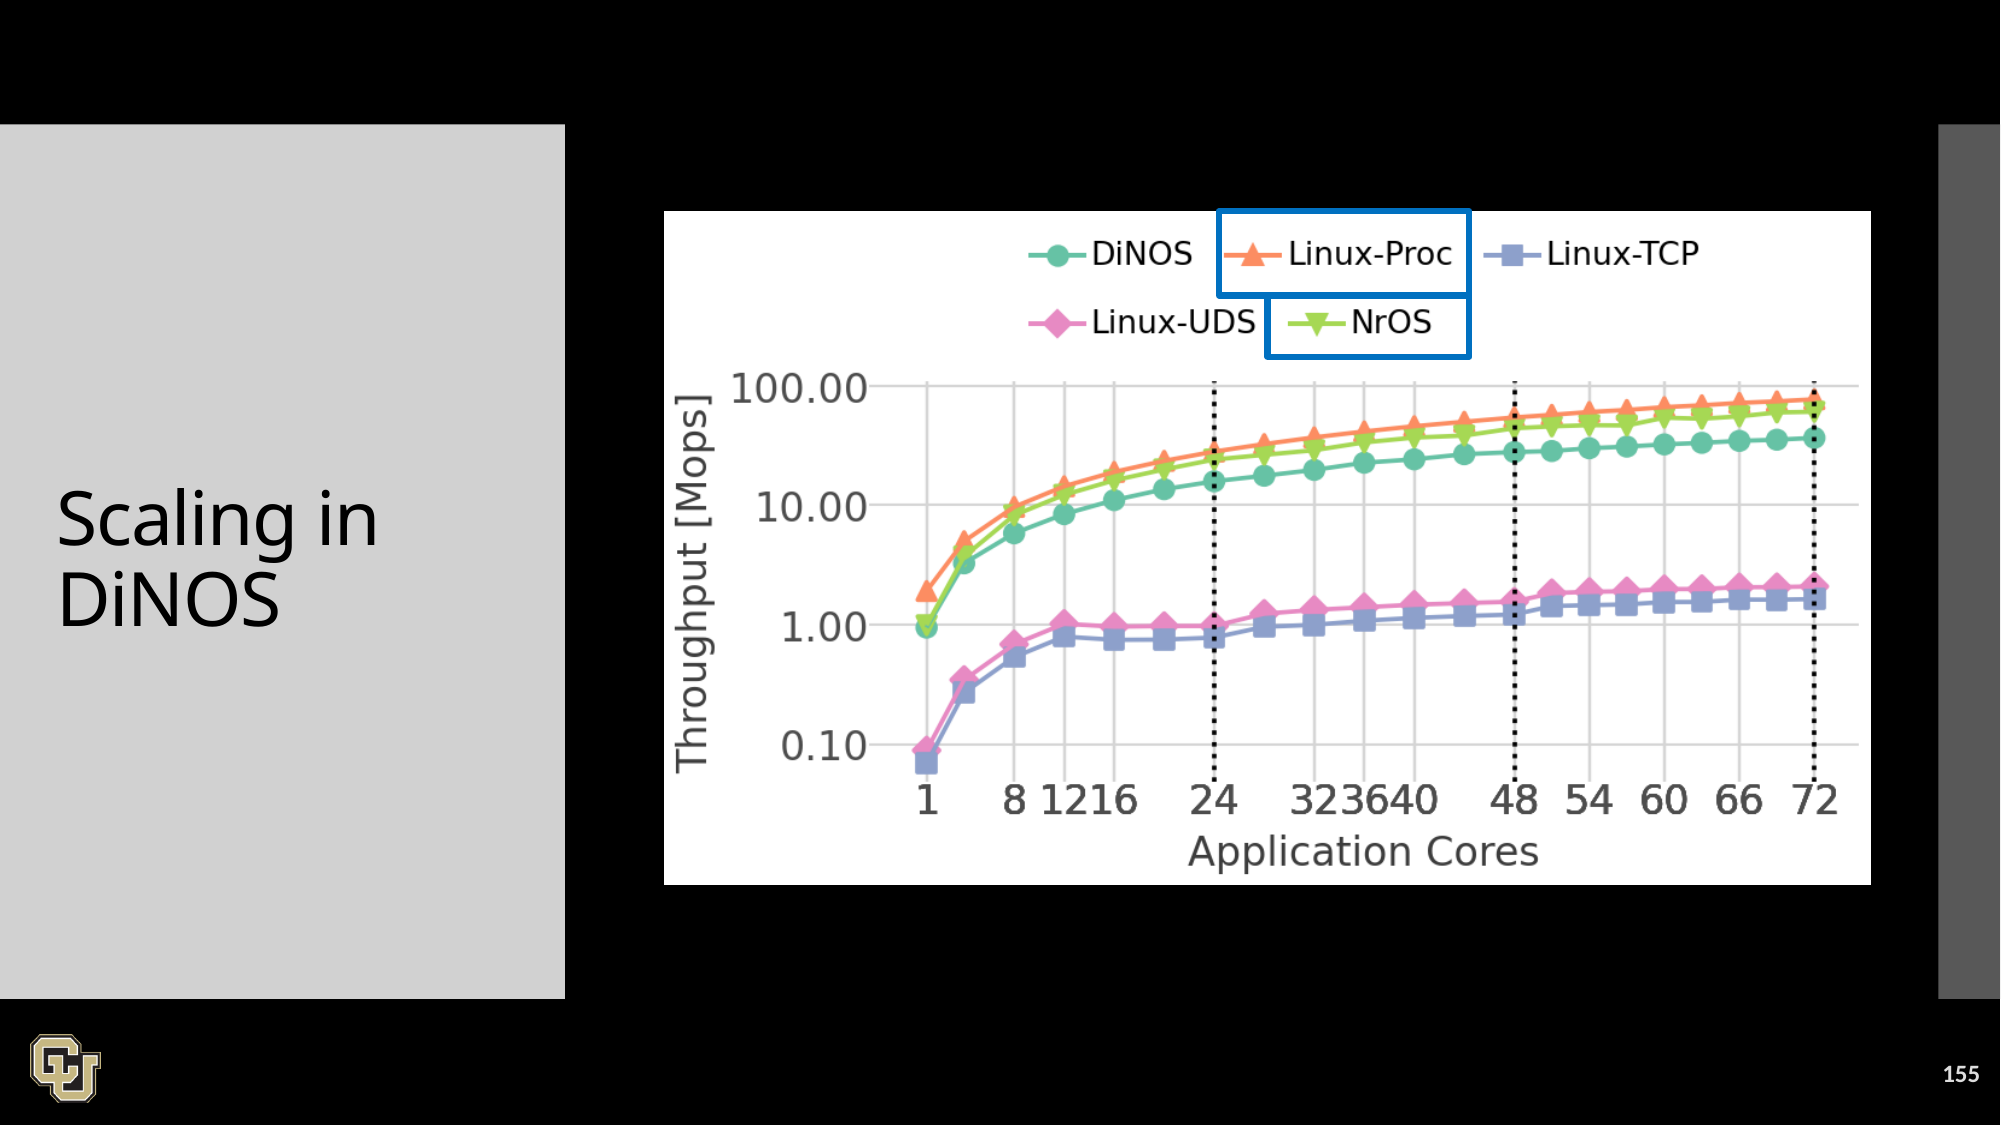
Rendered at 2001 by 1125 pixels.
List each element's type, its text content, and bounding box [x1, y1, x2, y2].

title Scaling in DiNOS [41, 184, 525, 940]
picture [663, 210, 1871, 886]
slide_number 155 [1744, 1042, 1996, 1103]
